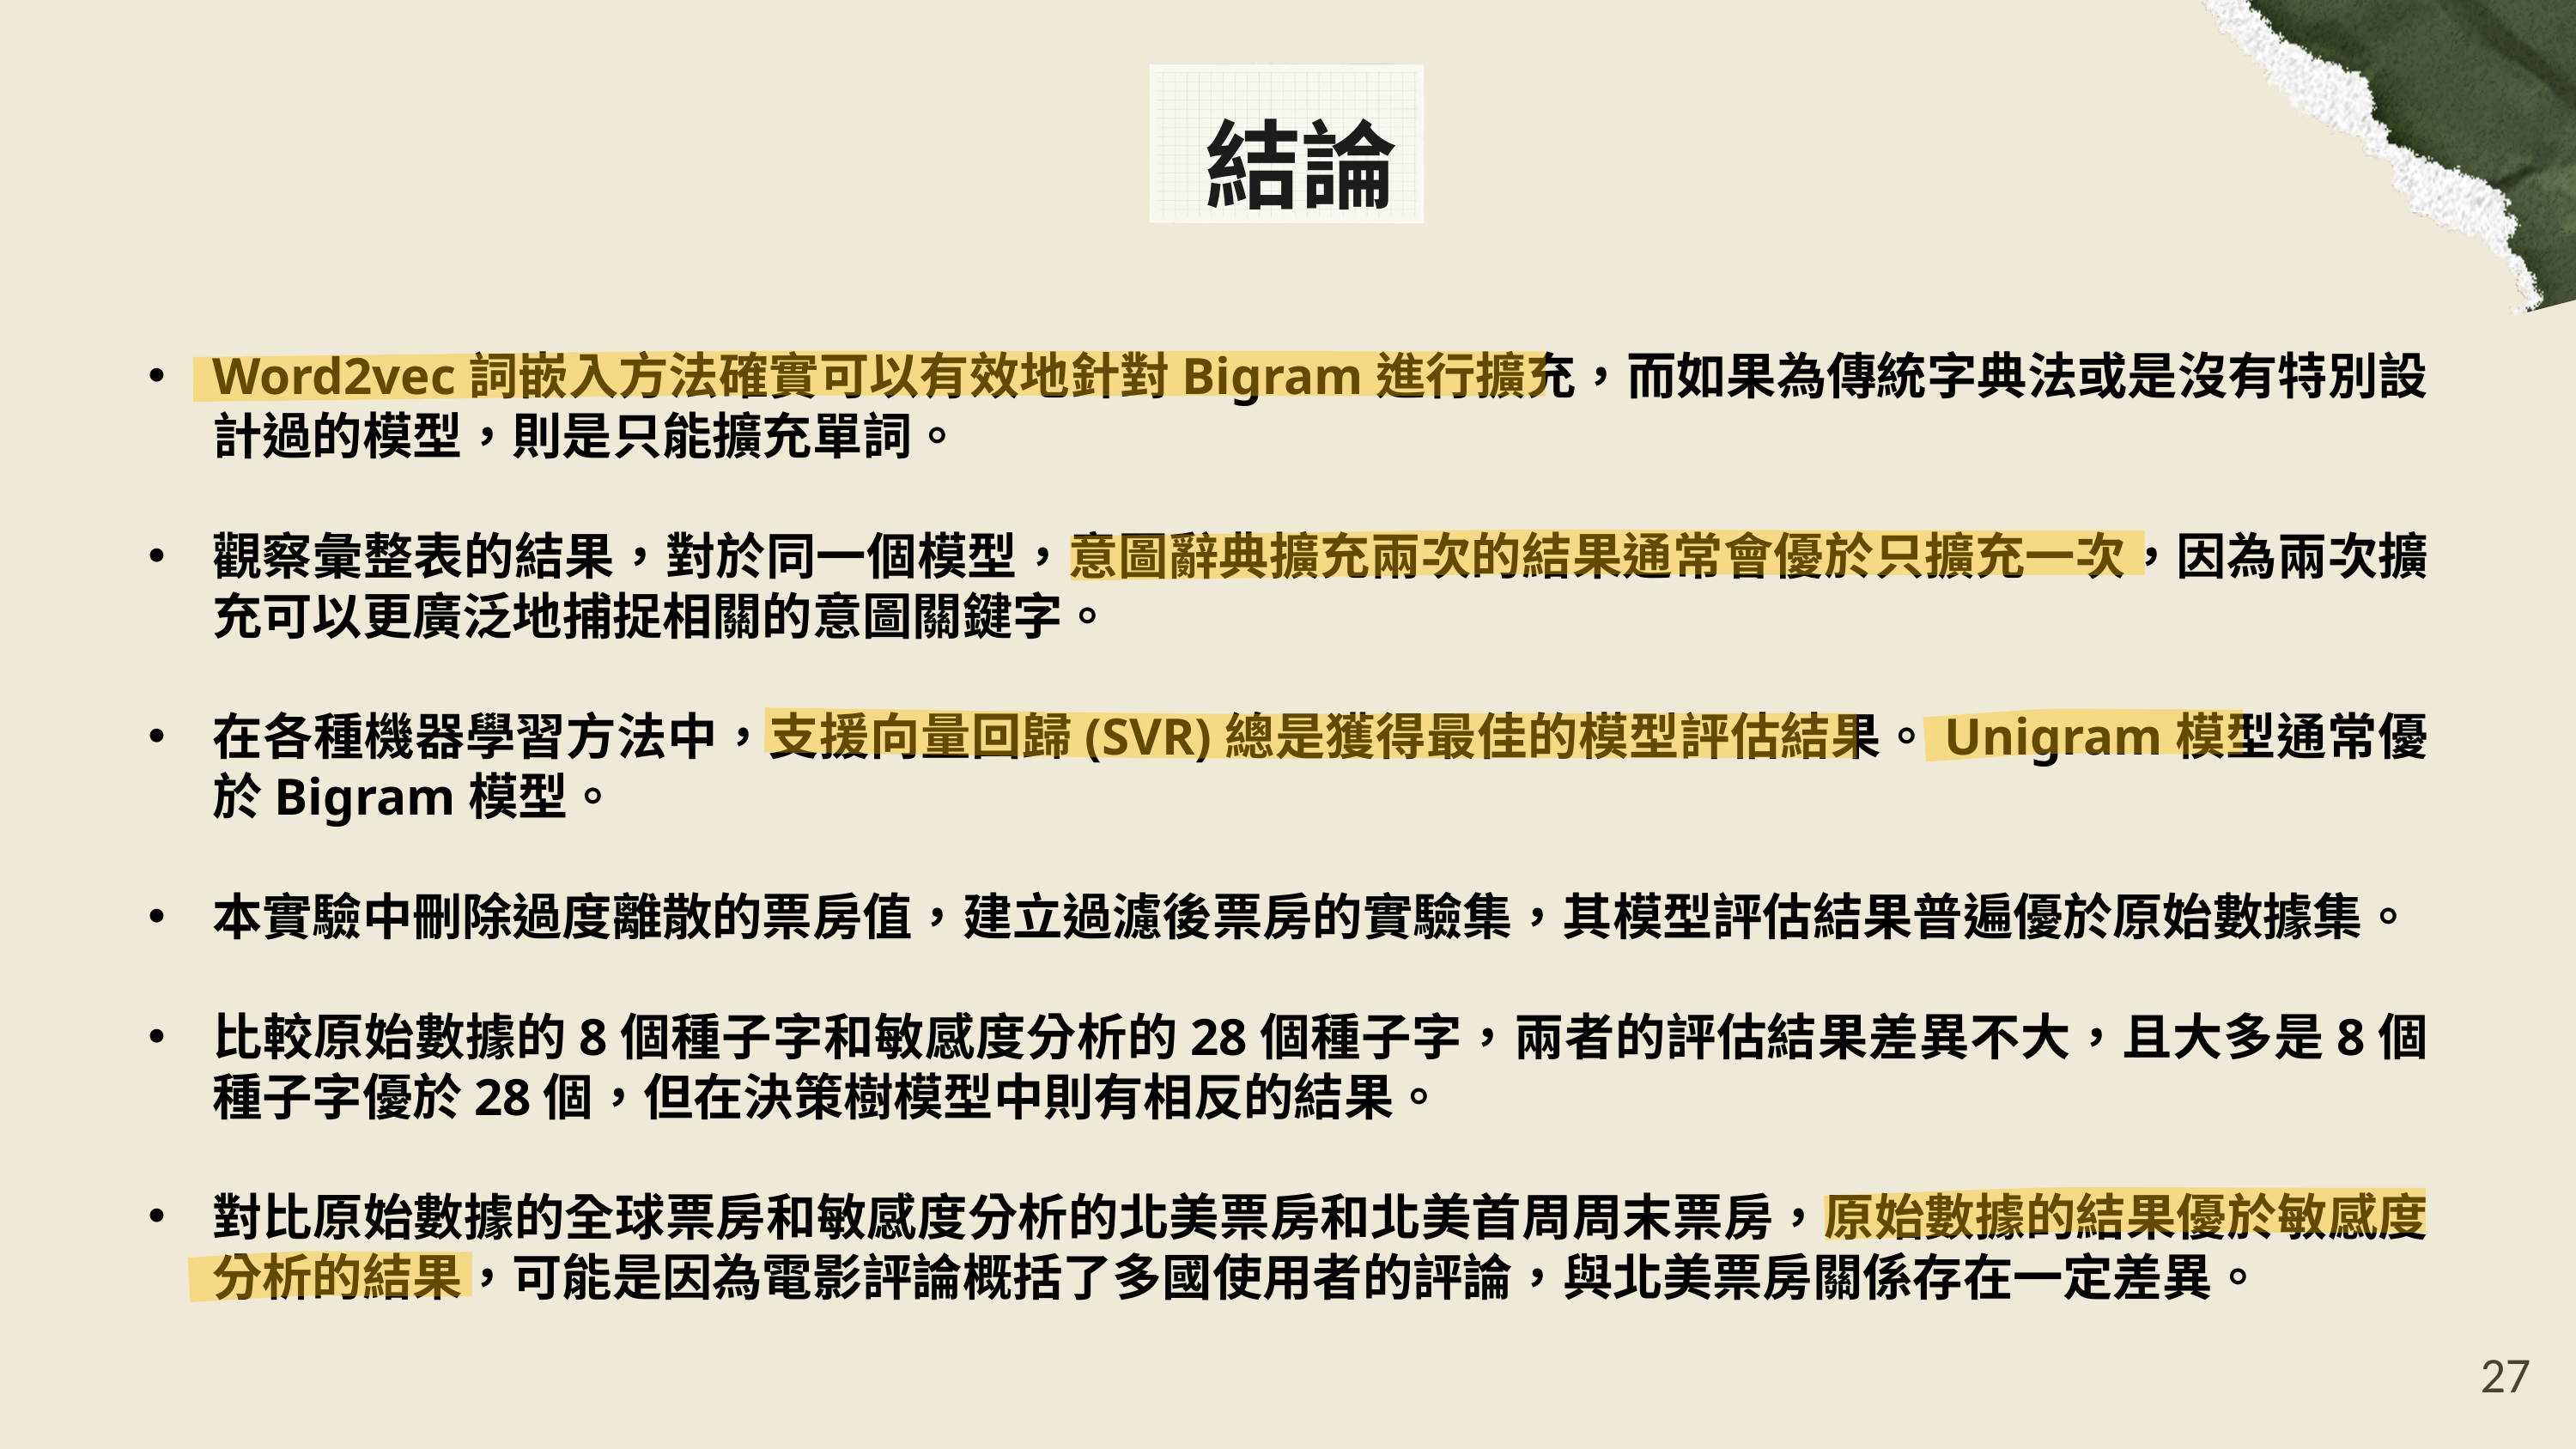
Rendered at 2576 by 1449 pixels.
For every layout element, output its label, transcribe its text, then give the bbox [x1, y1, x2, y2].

text_box [1824, 1207, 2426, 1220]
text_box Word2vec詞嵌入方法確實可以有效地針對Bigram進行擴充，而如果為傳統字典法或是沒有特別設計過的模型，則是只能擴充單詞。 觀察彙整表的結果，對於同一個模型，意圖辭典擴充兩次的結果通常會優於只擴充一次，因為兩次擴充可以更廣泛地捕捉相關的意圖關鍵字。 在各種機器學習方法中，支援向量回歸(SVR)總是獲得最佳的模型評估結果。Unigram模型通常優於Bigram模型。 本實驗中刪除過度離散的票房值，建立過濾後票房的實驗集，其模型評估結果普遍優於原始數據集。 比較原始數據的8個種子字和敏感度分析的28個種子字，兩者的評估結果差異不大，且大多是8個種子字優於28個，但在決策樹模型中則有相反的結果。 對比原始數據的全球票房和敏感度分析的北美票房和北美首周周末票房，原始數據的結果優於敏感度分析的結果，可能是因為電影評論概括了多國使用者的評論，與北美票房關係存在一定差異。 [135, 337, 2441, 1313]
text_box [1924, 729, 2244, 742]
text_box [1070, 549, 2145, 561]
slide_number 26 [2243, 1346, 2544, 1398]
text_box [189, 1271, 472, 1282]
text_box [764, 728, 1857, 738]
text_box [192, 371, 1546, 382]
text_box [2135, 0, 2576, 337]
text_box [1145, 60, 1431, 226]
text_box 結論 [1205, 77, 1431, 221]
